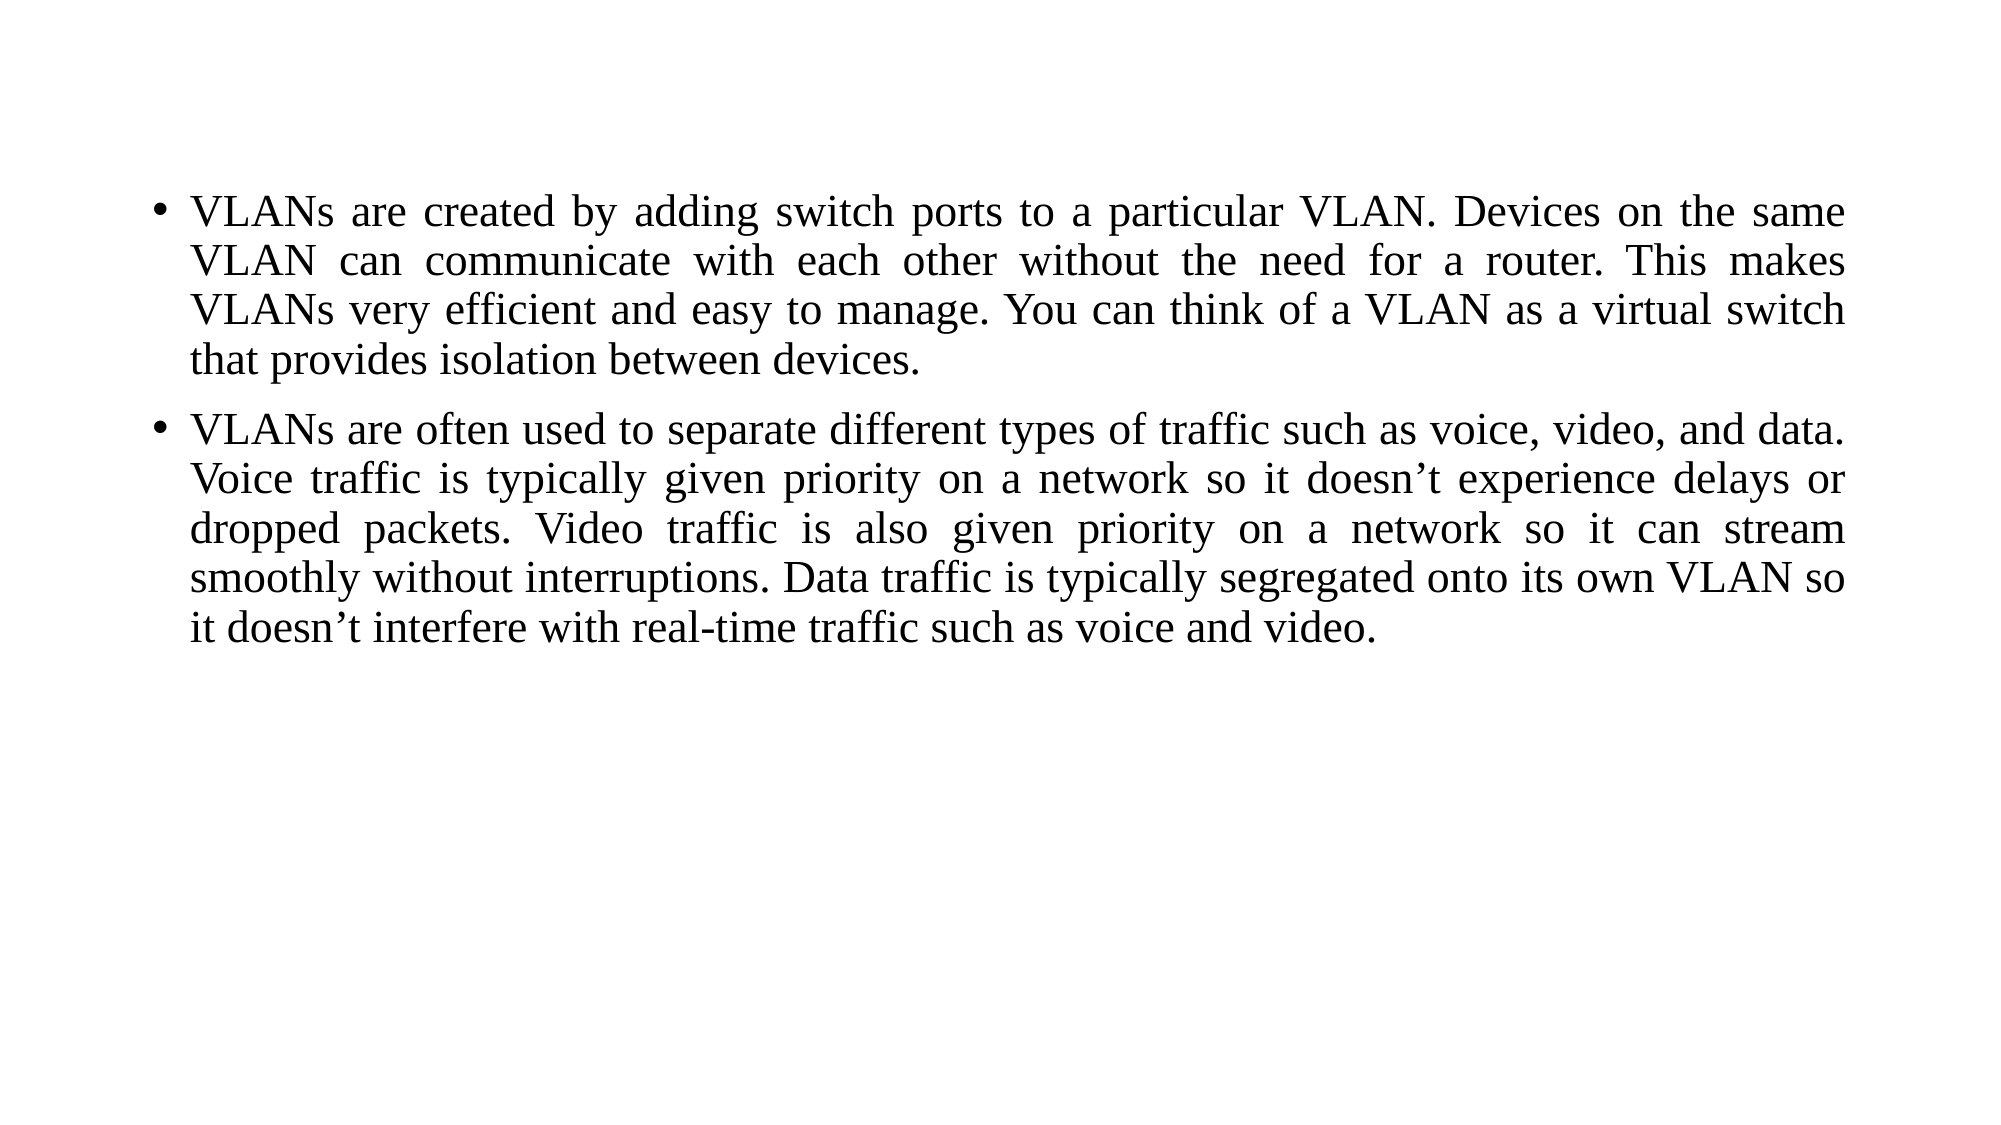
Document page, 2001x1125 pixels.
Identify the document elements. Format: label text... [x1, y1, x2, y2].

list VLANs are created by adding switch ports to a particular VLAN. Devices on the same VLAN can communicate with each other without the need for a router. This makes VLANs very efficient and easy to manage. You can think of a VLAN as a virtual switch that provides isolation between devices. VLANs are often used to separate different types of traffic such as voice, video, and data. Voice traffic is typically given priority on a network so it doesn’t experience delays or dropped packets. Video traffic is also given priority on a network so it can stream smoothly without interruptions. Data traffic is typically segregated onto its own VLAN so it doesn’t interfere with real-time traffic such as voice and video. [137, 179, 1863, 1014]
